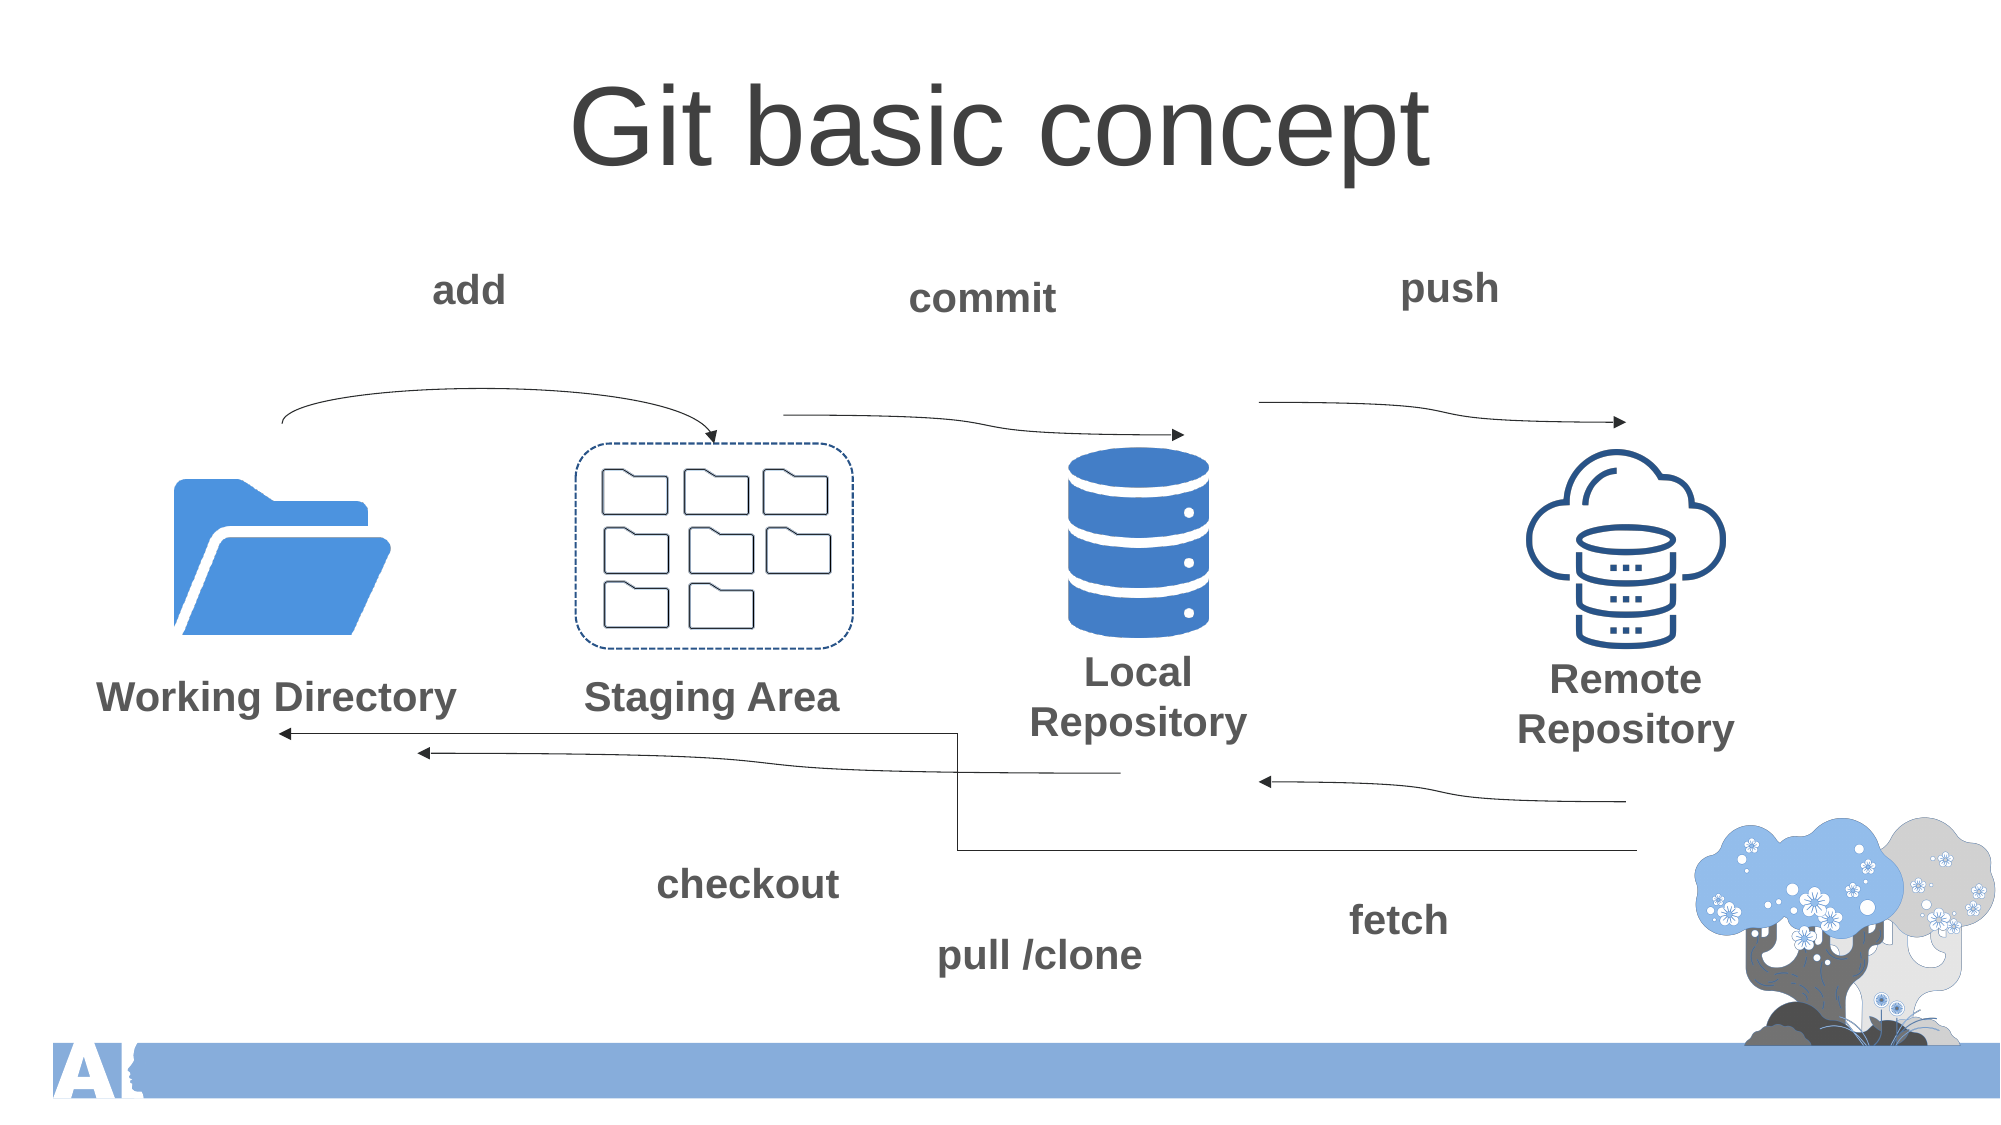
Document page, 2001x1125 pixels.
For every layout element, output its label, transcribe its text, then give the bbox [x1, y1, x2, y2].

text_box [783, 263, 1185, 435]
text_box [569, 443, 860, 729]
text_box Local Repository [993, 637, 1284, 733]
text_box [278, 733, 1637, 987]
text_box Remote Repository [1480, 644, 1772, 759]
picture [1524, 447, 1728, 651]
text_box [282, 255, 673, 428]
picture [1018, 422, 1259, 663]
picture [1673, 766, 2000, 1110]
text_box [81, 423, 519, 728]
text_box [1258, 253, 1627, 423]
list Git basic concept [0, 55, 2000, 186]
